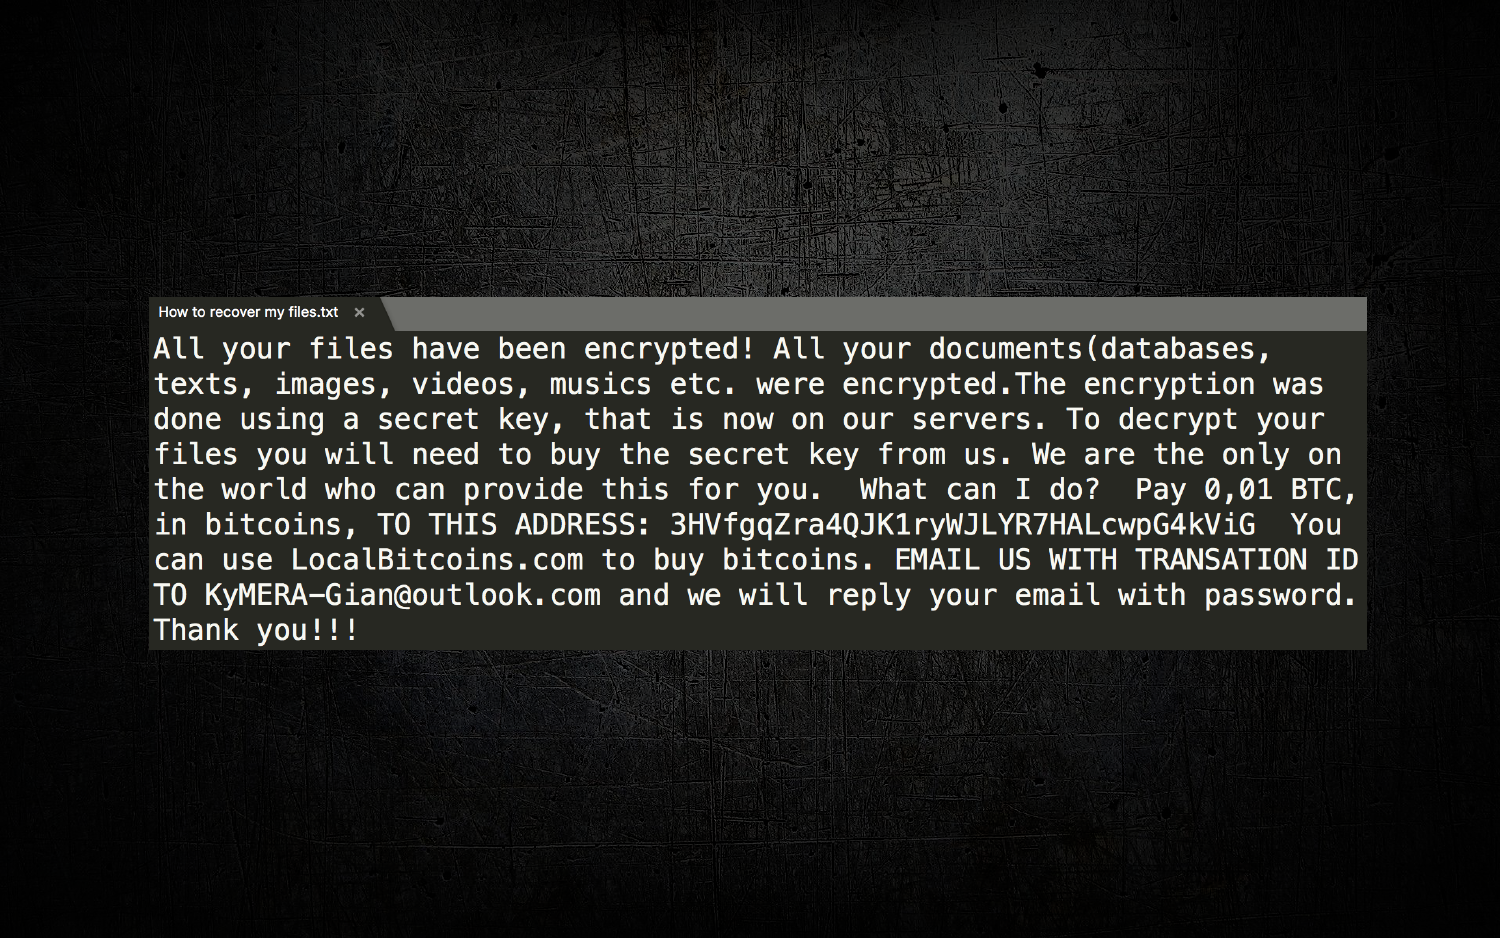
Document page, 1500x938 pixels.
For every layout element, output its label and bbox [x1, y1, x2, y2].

picture [0, 0, 1500, 938]
list [149, 297, 1367, 651]
